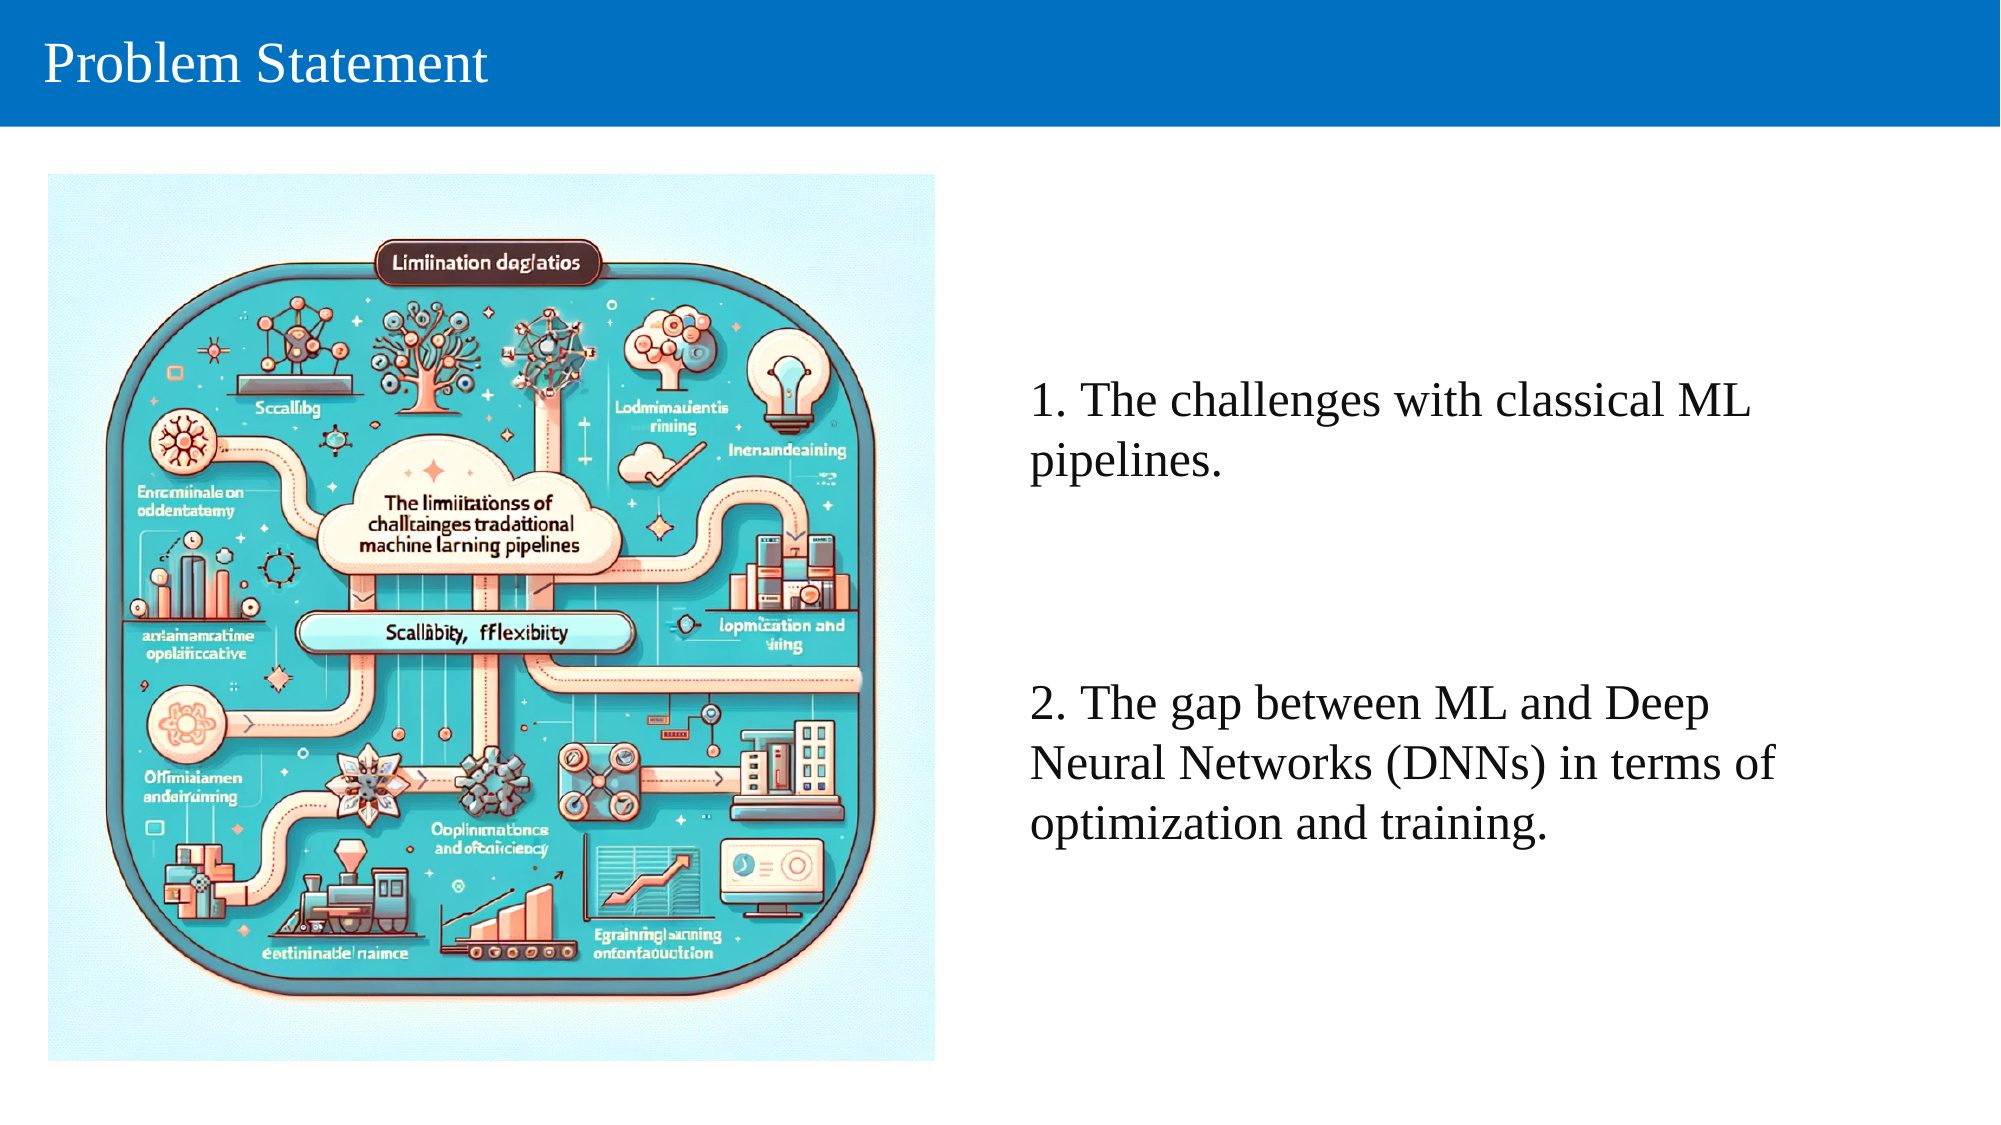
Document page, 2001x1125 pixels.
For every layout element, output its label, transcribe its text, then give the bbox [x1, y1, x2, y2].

text_box 2. The gap between ML and Deep Neural Networks (DNNs) in terms of optimization and training. [1015, 662, 1813, 857]
picture [48, 174, 935, 1061]
text_box 1. The challenges with classical ML pipelines. [1015, 359, 1931, 495]
text_box Problem Statement [0, 0, 2000, 127]
